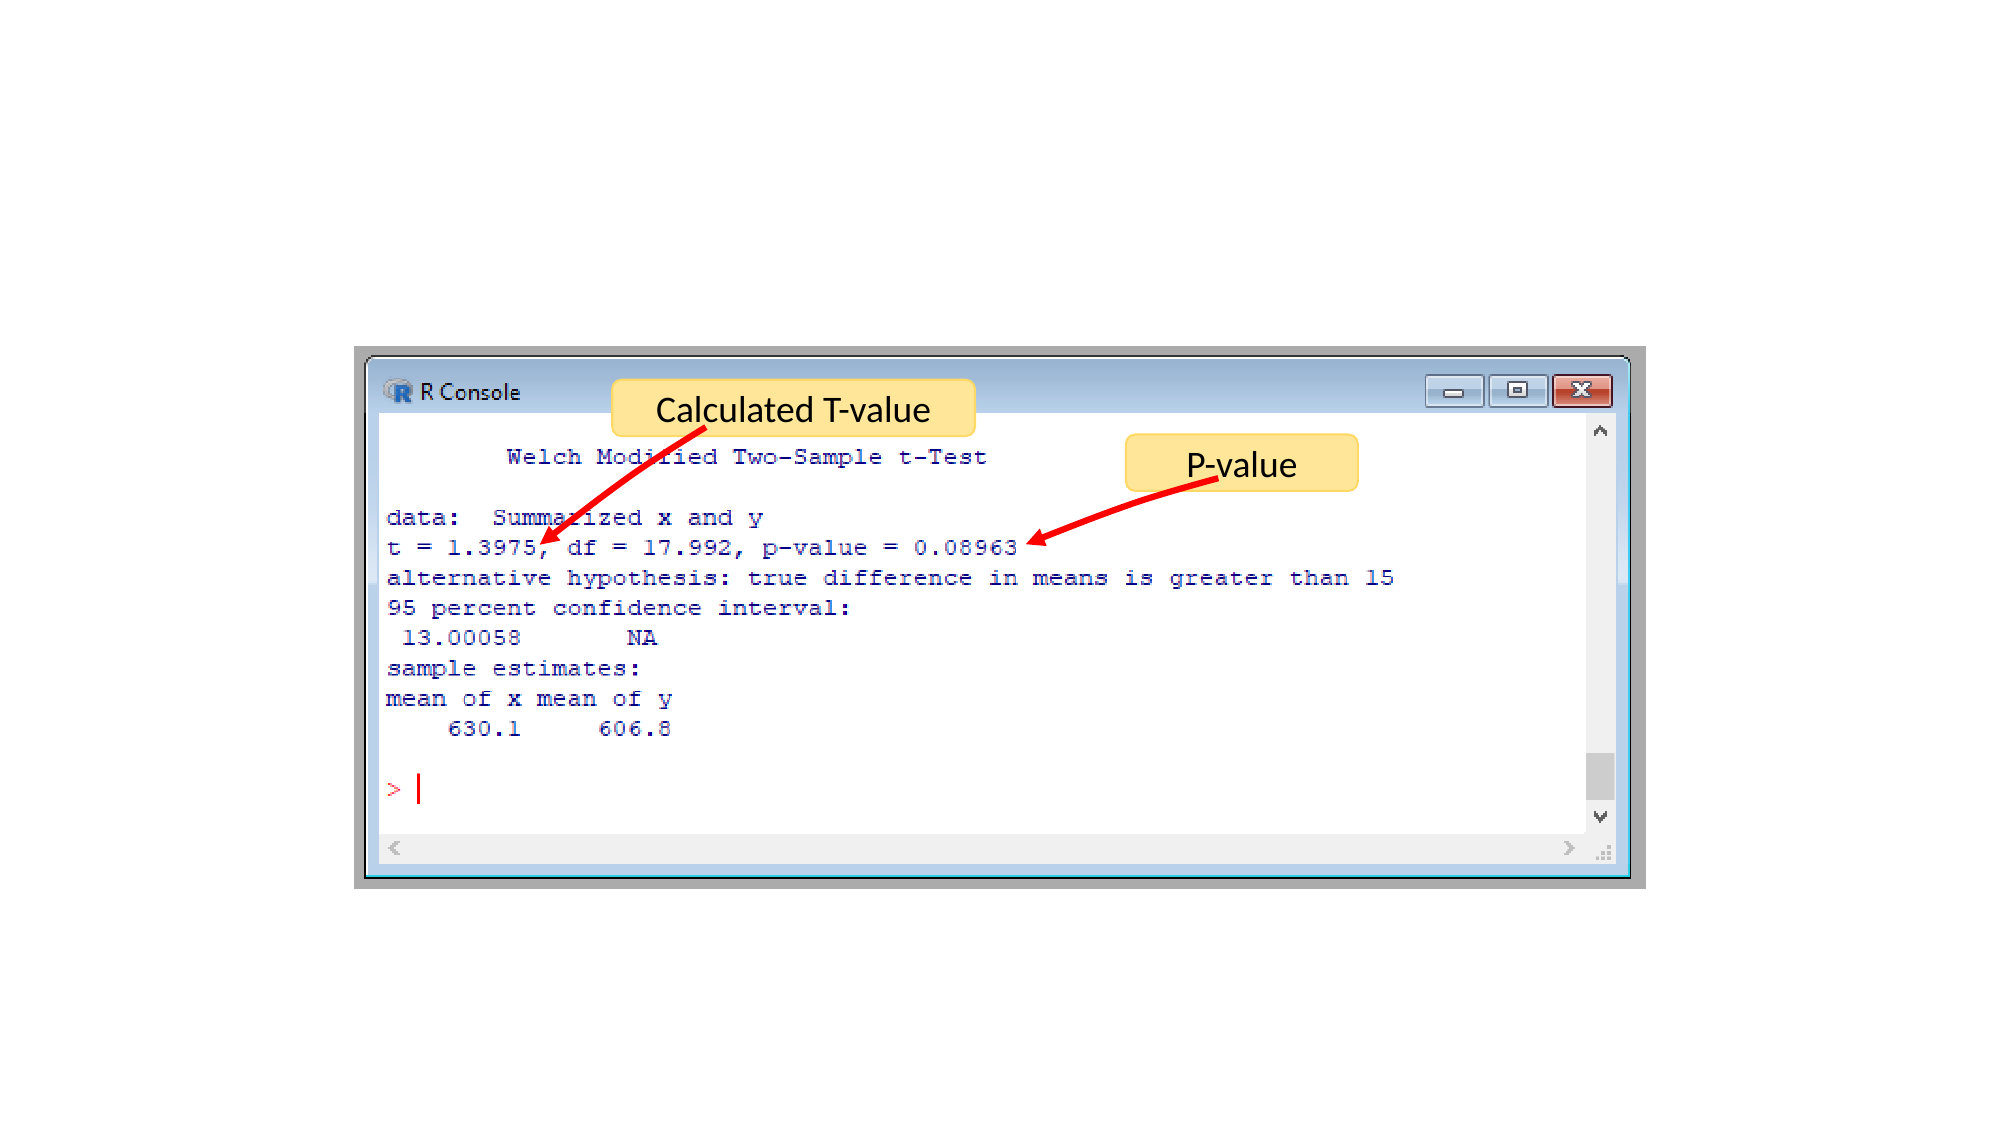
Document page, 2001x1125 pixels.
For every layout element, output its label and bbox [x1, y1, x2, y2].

picture [354, 346, 1646, 889]
